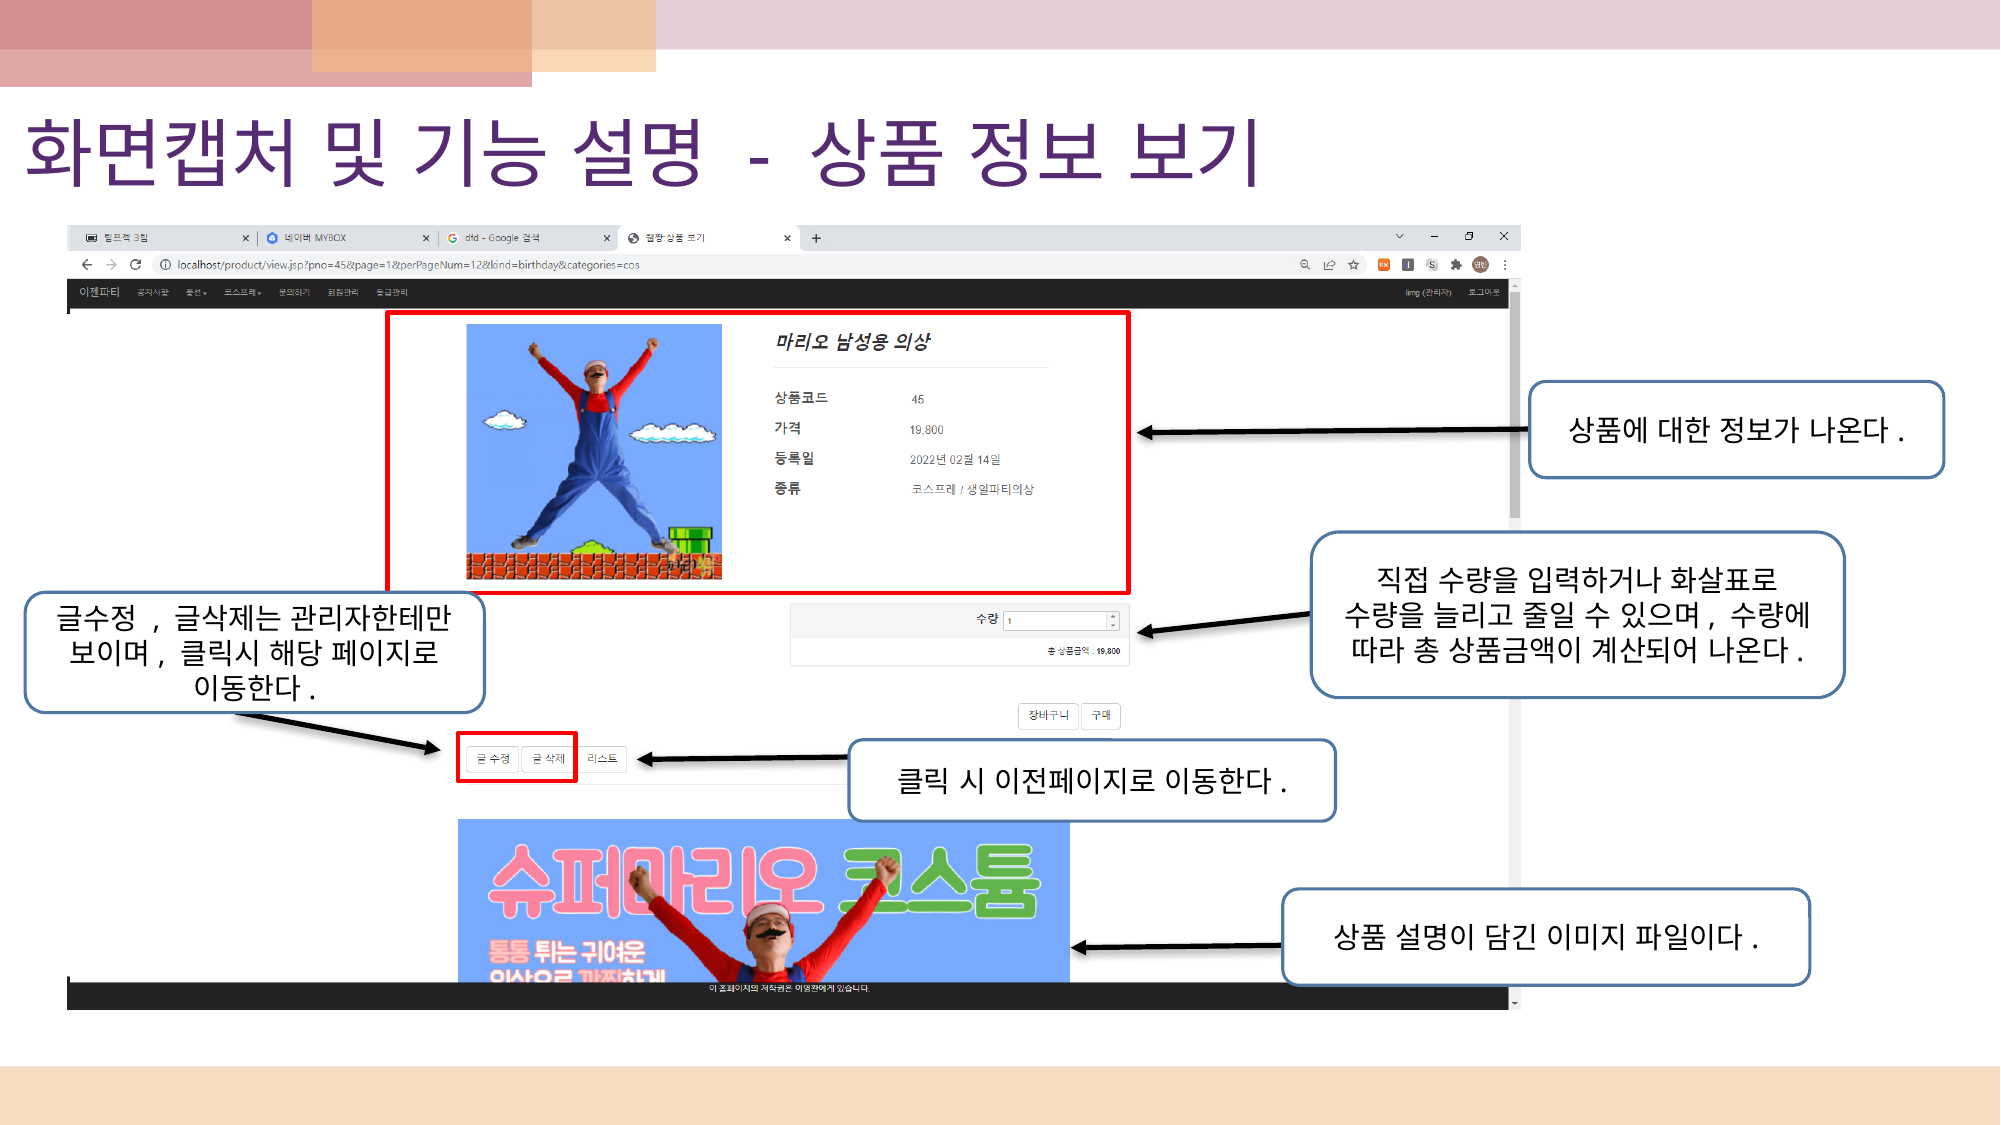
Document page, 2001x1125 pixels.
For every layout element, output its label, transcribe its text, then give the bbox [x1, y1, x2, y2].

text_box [1136, 612, 1322, 634]
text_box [636, 756, 850, 760]
text_box 글수정 , 글삭제는 관리자한테만 보이며, 클릭시 해당 페이지로 이동한다. [23, 590, 59, 715]
text_box 상품 설명이 담긴 이미지 파일이다. [1527, 887, 1812, 987]
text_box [1136, 428, 1564, 433]
picture [66, 224, 1521, 1010]
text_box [234, 711, 442, 751]
title 화면캡처 및 기능 설명 - 상품 정보 보기 [9, 72, 1823, 231]
text_box 상품에 대한 정보가 나온다. [1528, 379, 1946, 480]
text_box 직접 수량을 입력하거나 화살표로 수량을 늘리고 줄일 수 있으며, 수량에 따라 총 상품금액이 계산되어 나온다. [1527, 530, 1847, 700]
